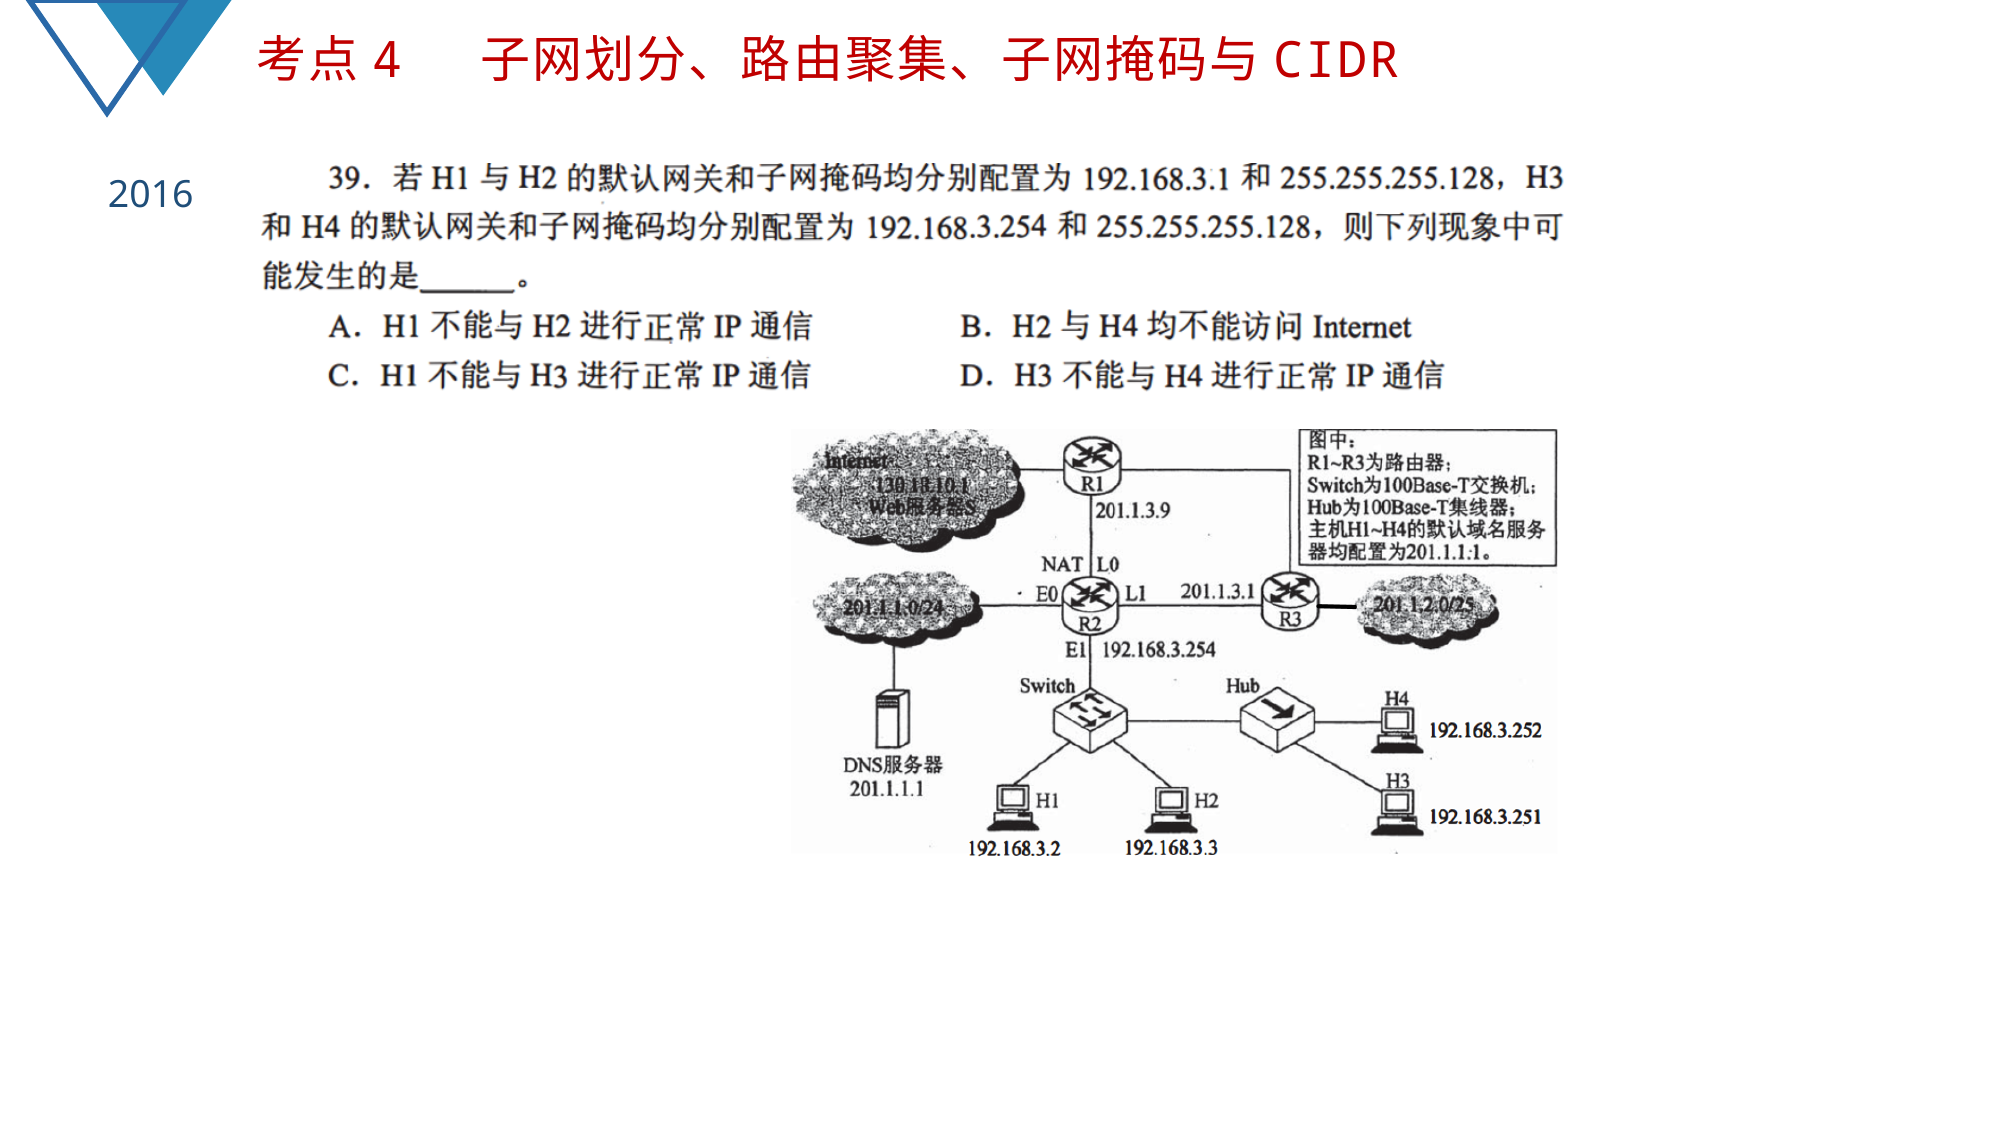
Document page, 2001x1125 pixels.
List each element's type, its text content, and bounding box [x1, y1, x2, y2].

text_box 2016 [93, 163, 217, 223]
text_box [29, 0, 232, 113]
text_box 考点4 子网划分、路由聚集、子网掩码与CIDR [241, 20, 1654, 95]
picture [787, 418, 1566, 863]
picture [260, 163, 1567, 394]
